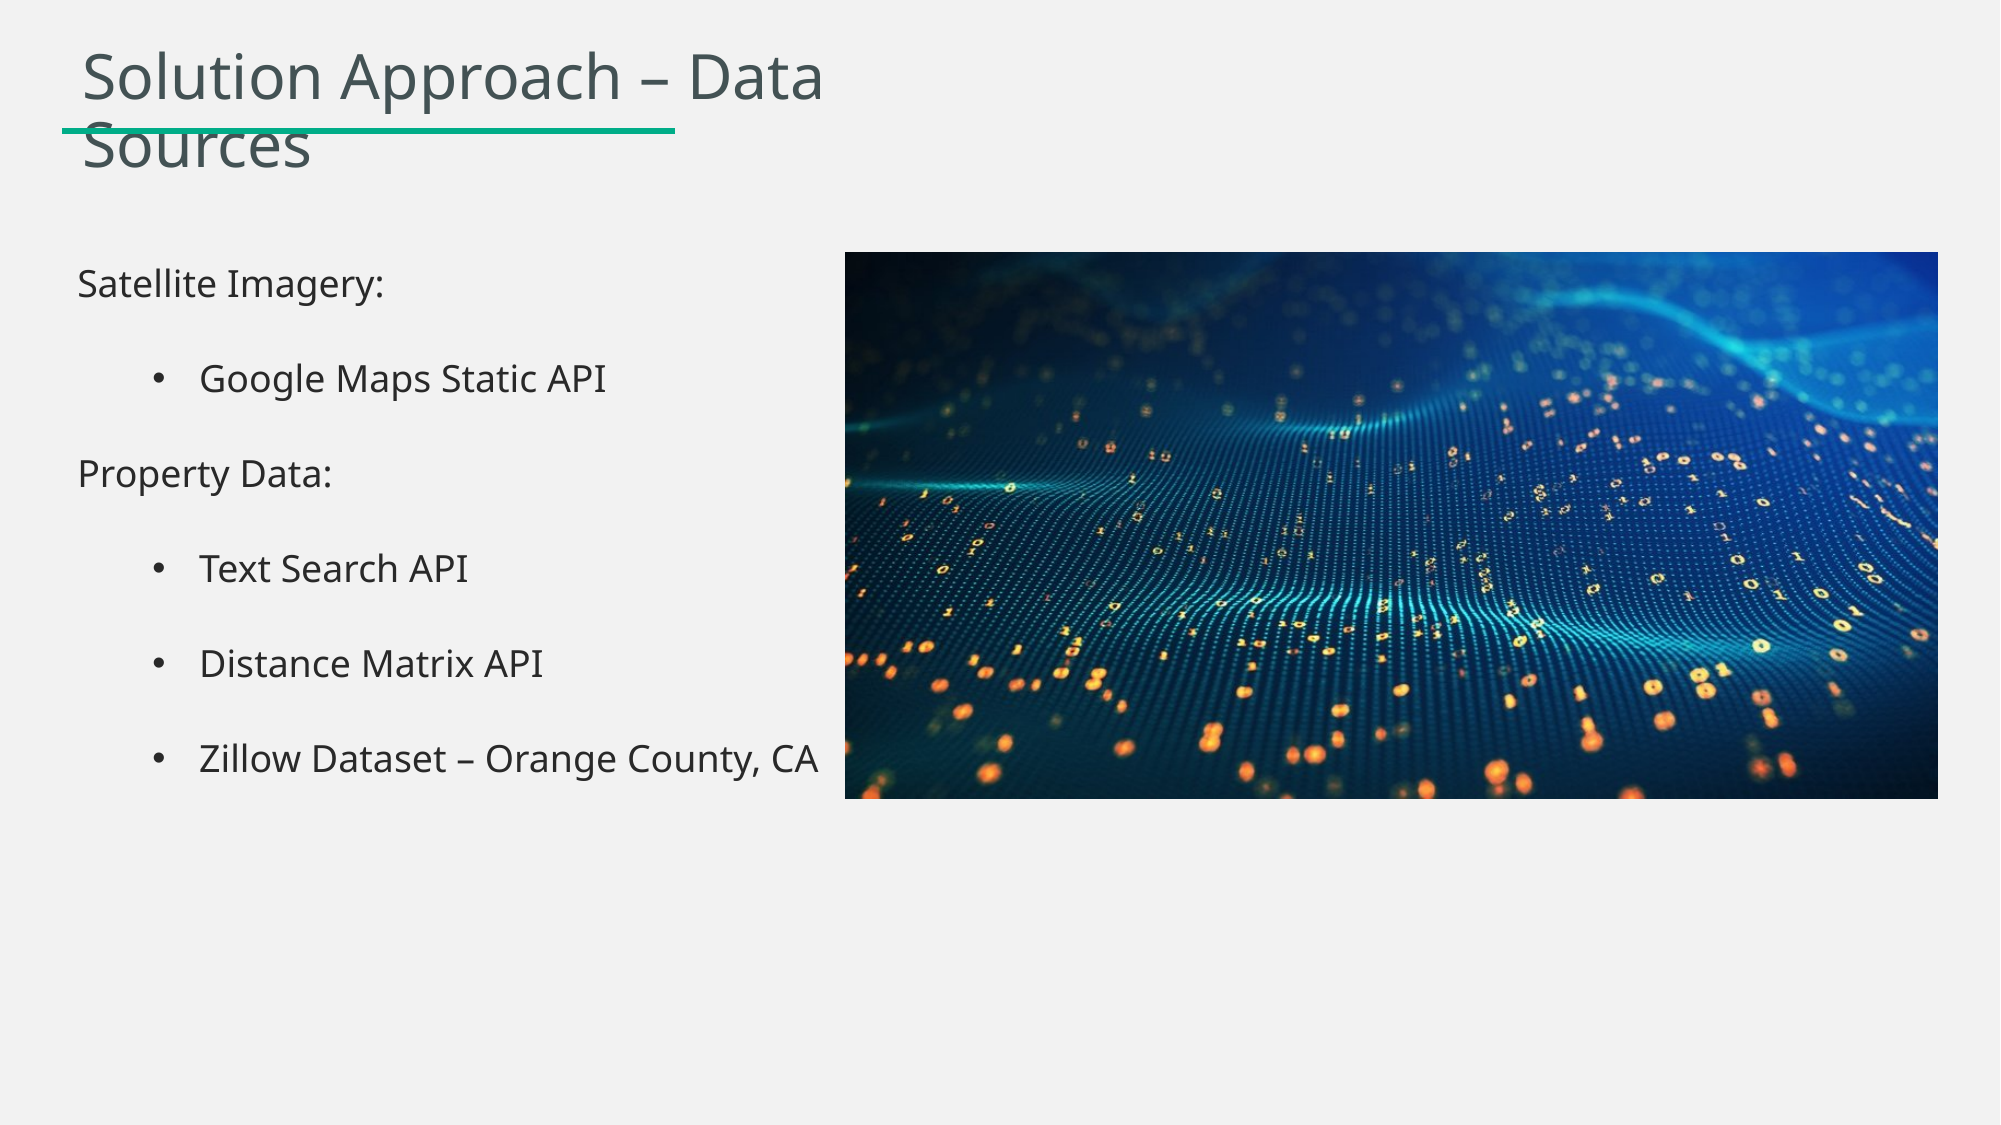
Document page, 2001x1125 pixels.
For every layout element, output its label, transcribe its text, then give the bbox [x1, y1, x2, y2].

picture [845, 252, 1938, 799]
title Solution Approach – Data Sources [82, 46, 1016, 132]
text_box Satellite Imagery: Google Maps Static API Property Data: Text Search API Distance Matrix API Zillow Dataset – Orange County, CA [62, 252, 1807, 1073]
